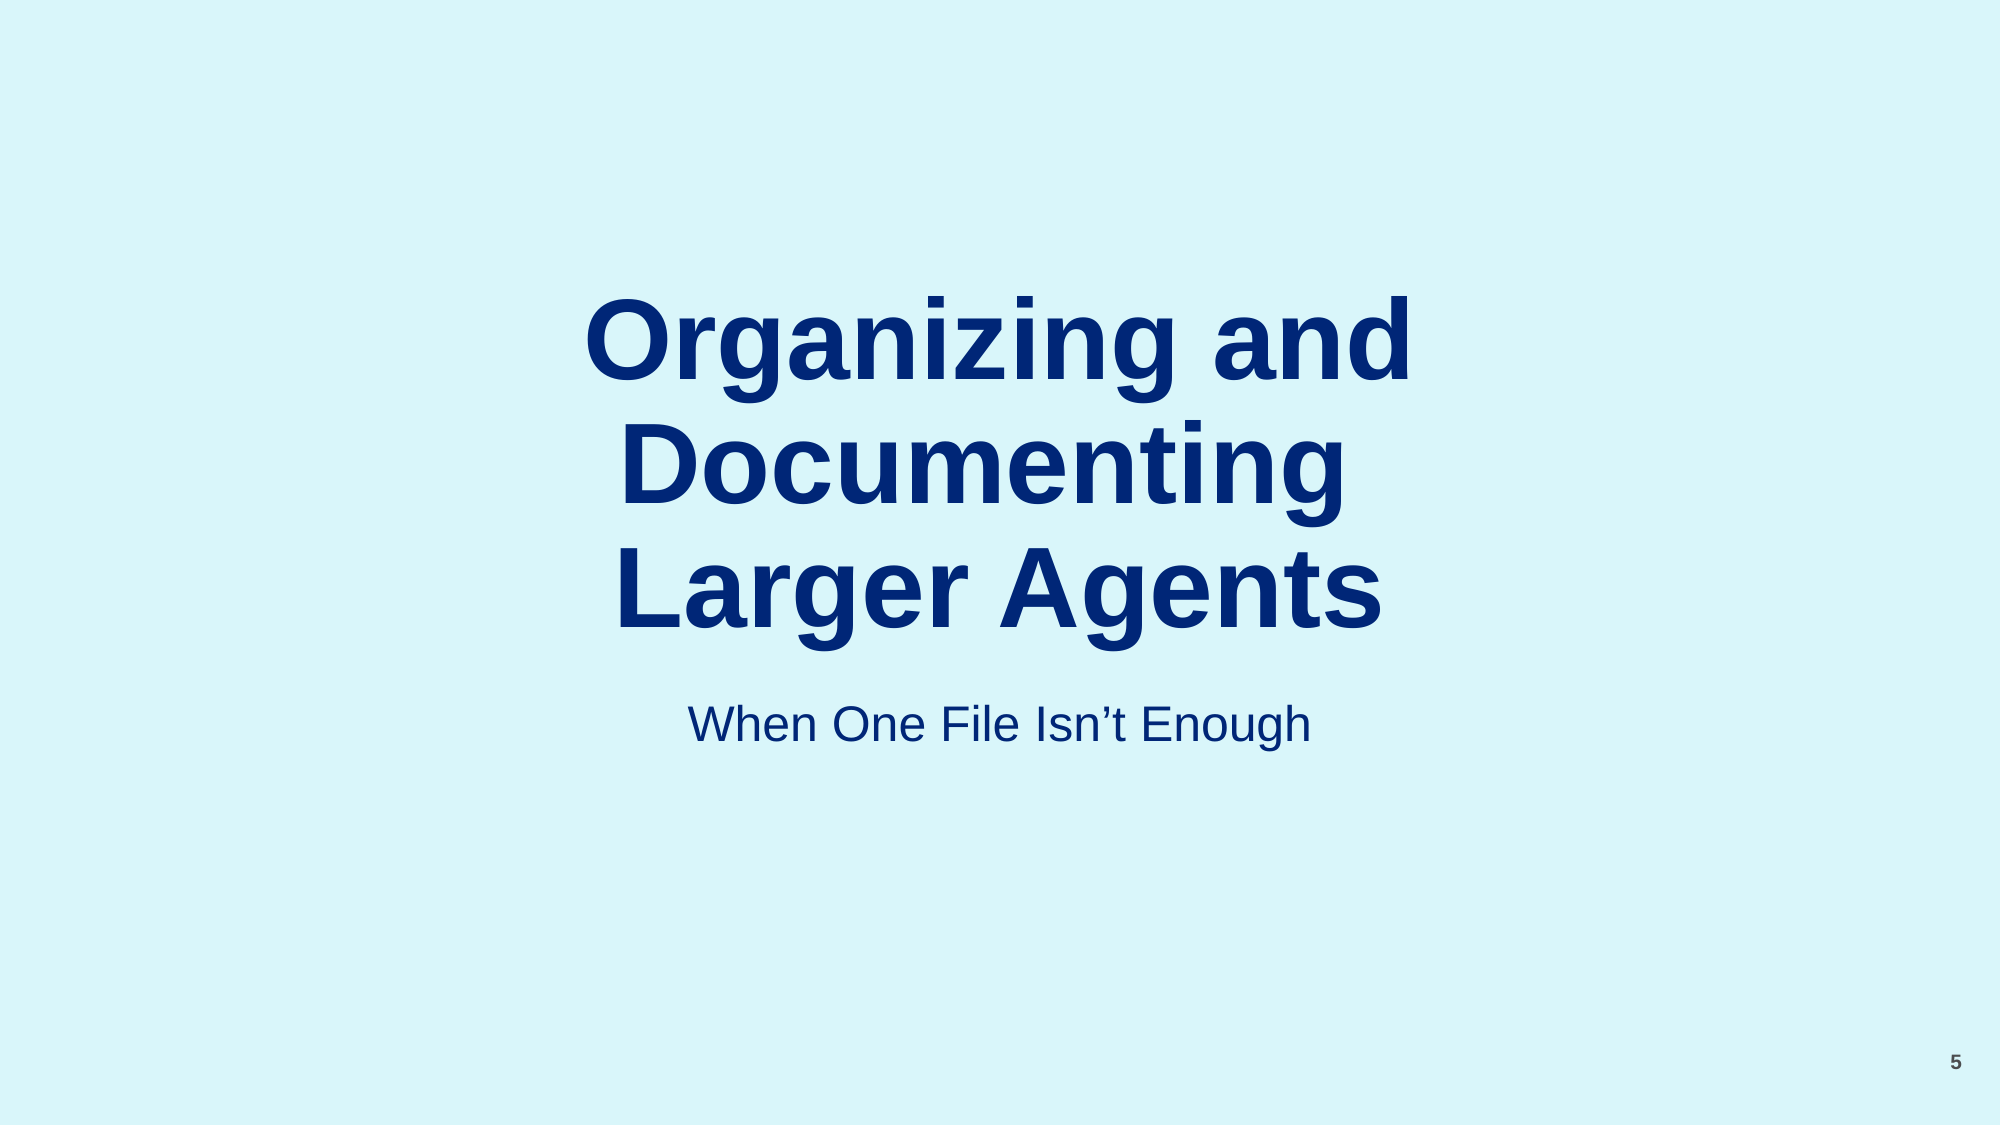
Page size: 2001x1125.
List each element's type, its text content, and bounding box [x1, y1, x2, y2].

title Organizing and Documenting Larger Agents [287, 277, 1713, 652]
list When One File Isn’t Enough [287, 698, 1713, 753]
